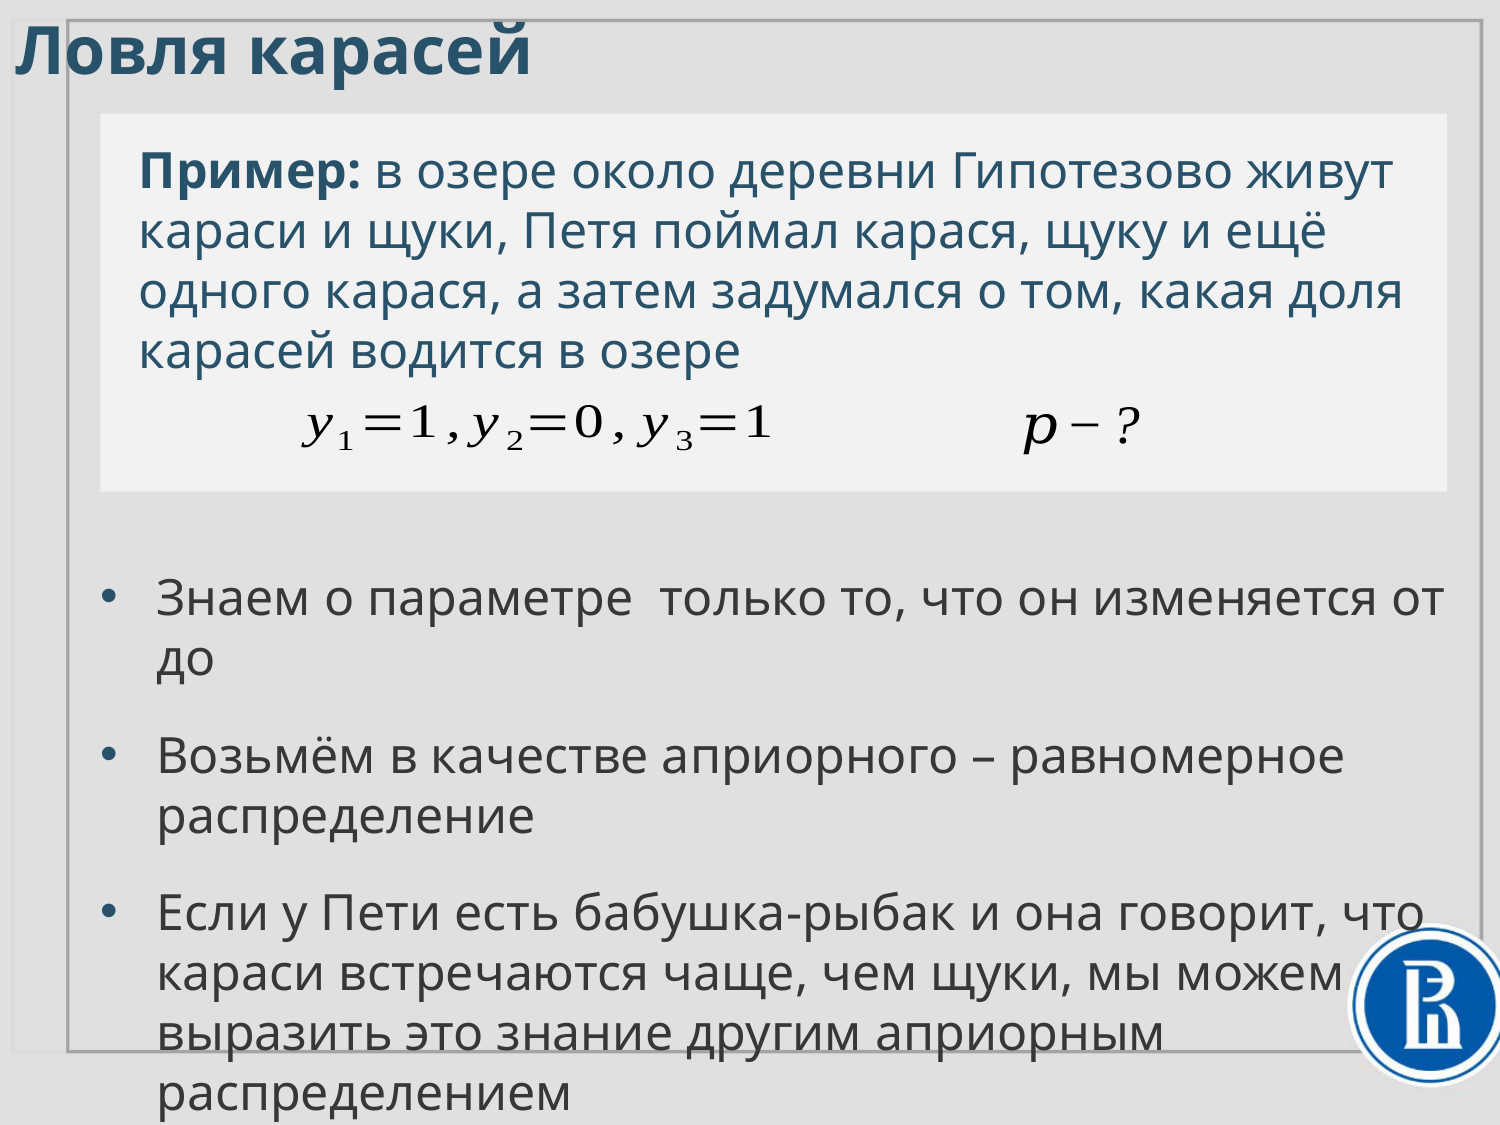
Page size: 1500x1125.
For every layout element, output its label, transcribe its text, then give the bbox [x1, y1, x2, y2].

text_box [100, 113, 1447, 492]
text_box Пример: в озере около деревни Гипотезово живут караси и щуки, Петя поймал карася, щуку и ещё одного карася, а затем задумался о том, какая доля карасей водится в озере [138, 138, 1409, 326]
picture [0, 96, 1500, 1125]
text_box Ловля карасей [0, 0, 1500, 96]
